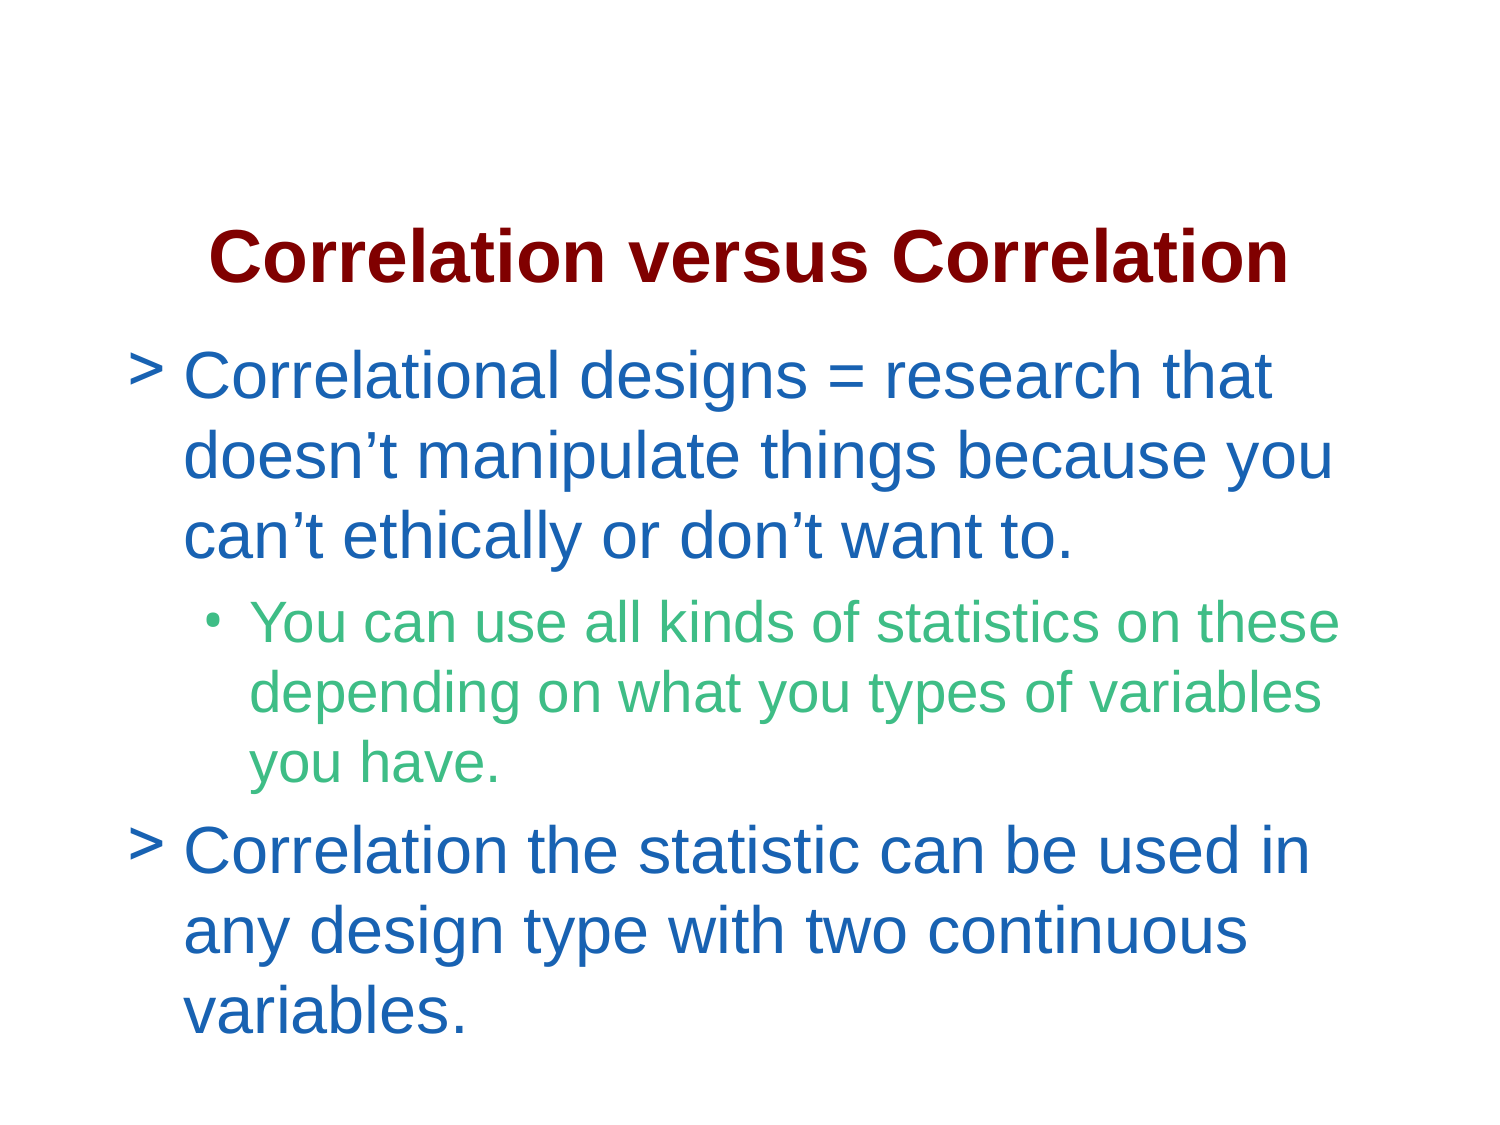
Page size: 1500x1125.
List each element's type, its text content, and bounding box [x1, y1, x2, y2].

list Correlational designs = research that doesn’t manipulate things because you can’t ethically or don’t want to. You can use all kinds of statistics on these depending on what you types of variables you have. Correlation the statistic can be used in any design type with two continuous variables. [112, 324, 1388, 1000]
title Correlation versus Correlation [112, 200, 1388, 288]
